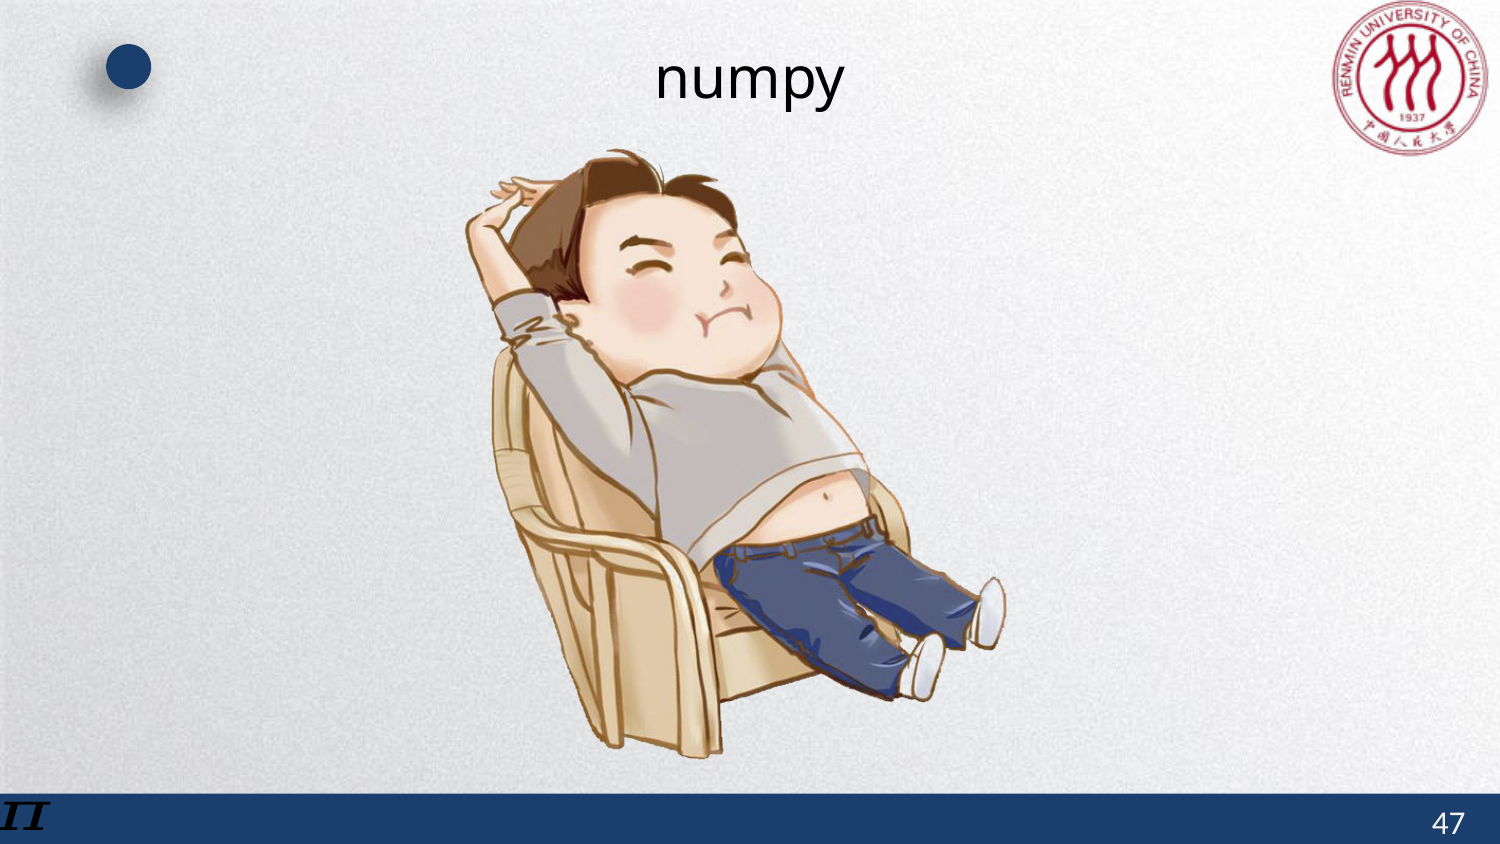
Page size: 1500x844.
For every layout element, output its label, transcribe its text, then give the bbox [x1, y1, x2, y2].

picture [0, 0, 1500, 793]
title numpy [75, 33, 1425, 116]
